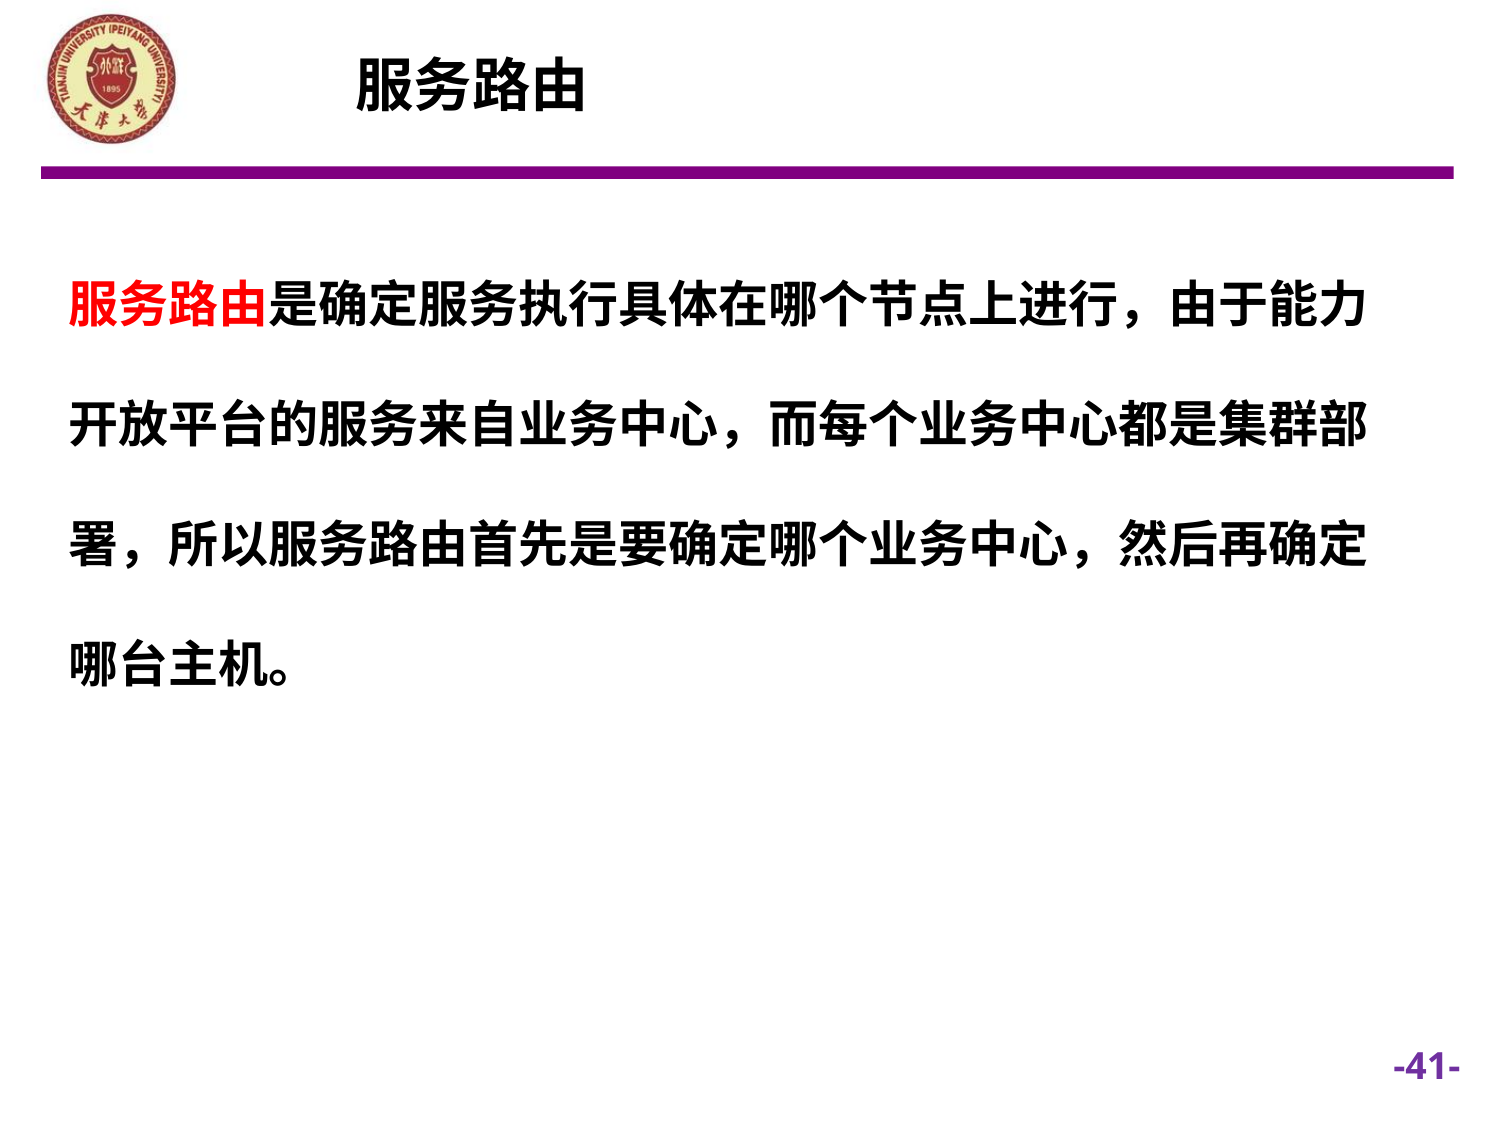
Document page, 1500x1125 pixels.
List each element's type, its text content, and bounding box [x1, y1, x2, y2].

text_box 服务路由 [75, 40, 869, 126]
picture [0, 0, 211, 159]
text_box 服务路由是确定服务执行具体在哪个节点上进行，由于能力开放平台的服务来自业务中心，而每个业务中心都是集群部署，所以服务路由首先是要确定哪个业务中心，然后再确定哪台主机。 [53, 204, 1397, 700]
